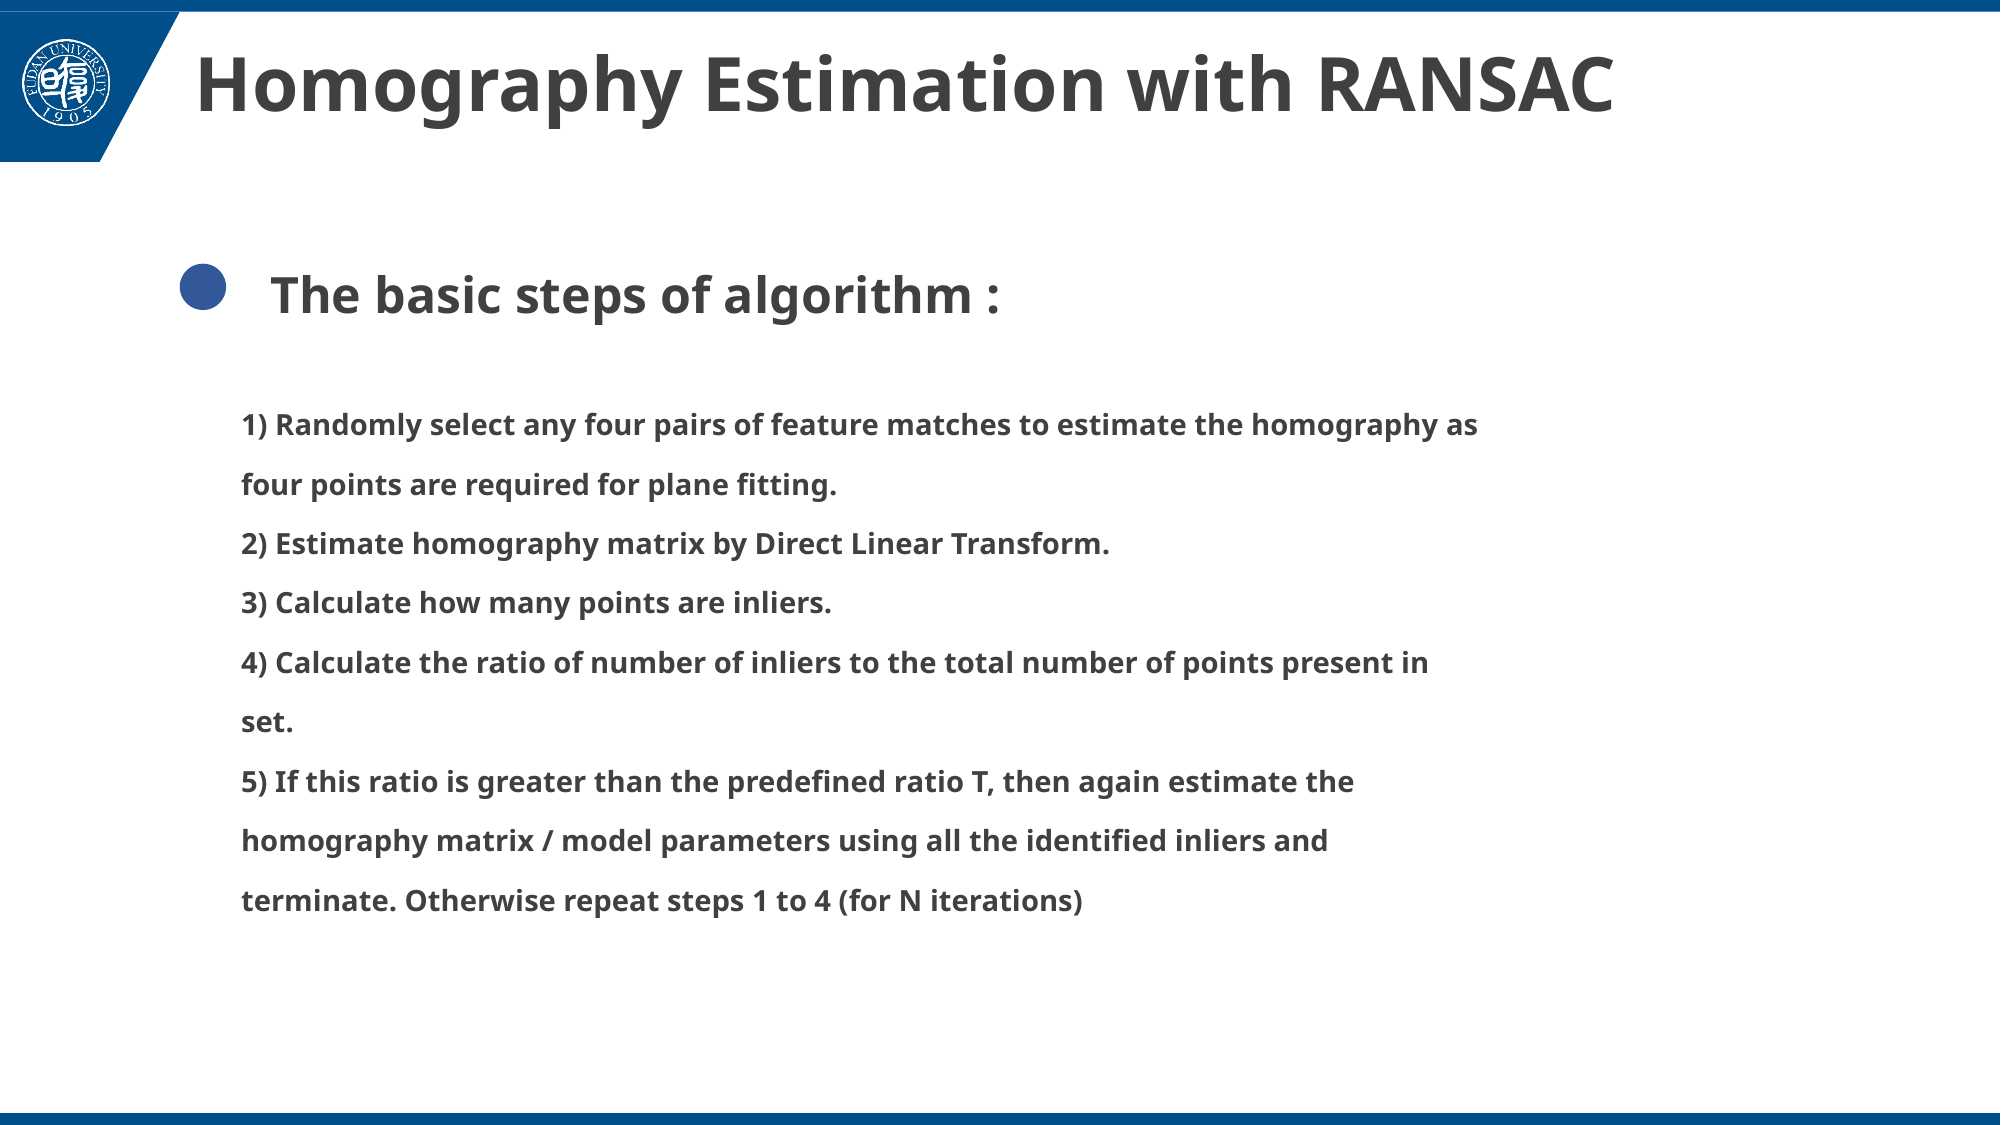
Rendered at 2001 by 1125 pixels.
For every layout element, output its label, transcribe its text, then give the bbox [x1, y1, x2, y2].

title Homography Estimation with RANSAC [179, 11, 1863, 162]
picture [22, 39, 110, 126]
text_box 1) Randomly select any four pairs of feature matches to estimate the homography as four points are required for plane ﬁtting. 2) Estimate homography matrix by Direct Linear Transform. 3) Calculate how many points are inliers. 4) Calculate the ratio of number of inliers to the total number of points present in set. 5) If this ratio is greater than the predeﬁned ratio T, then again estimate the homography matrix / model parameters using all the identiﬁed inliers and terminate. Otherwise repeat steps 1 to 4 (for N iterations) [226, 416, 1499, 883]
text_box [179, 171, 2000, 407]
